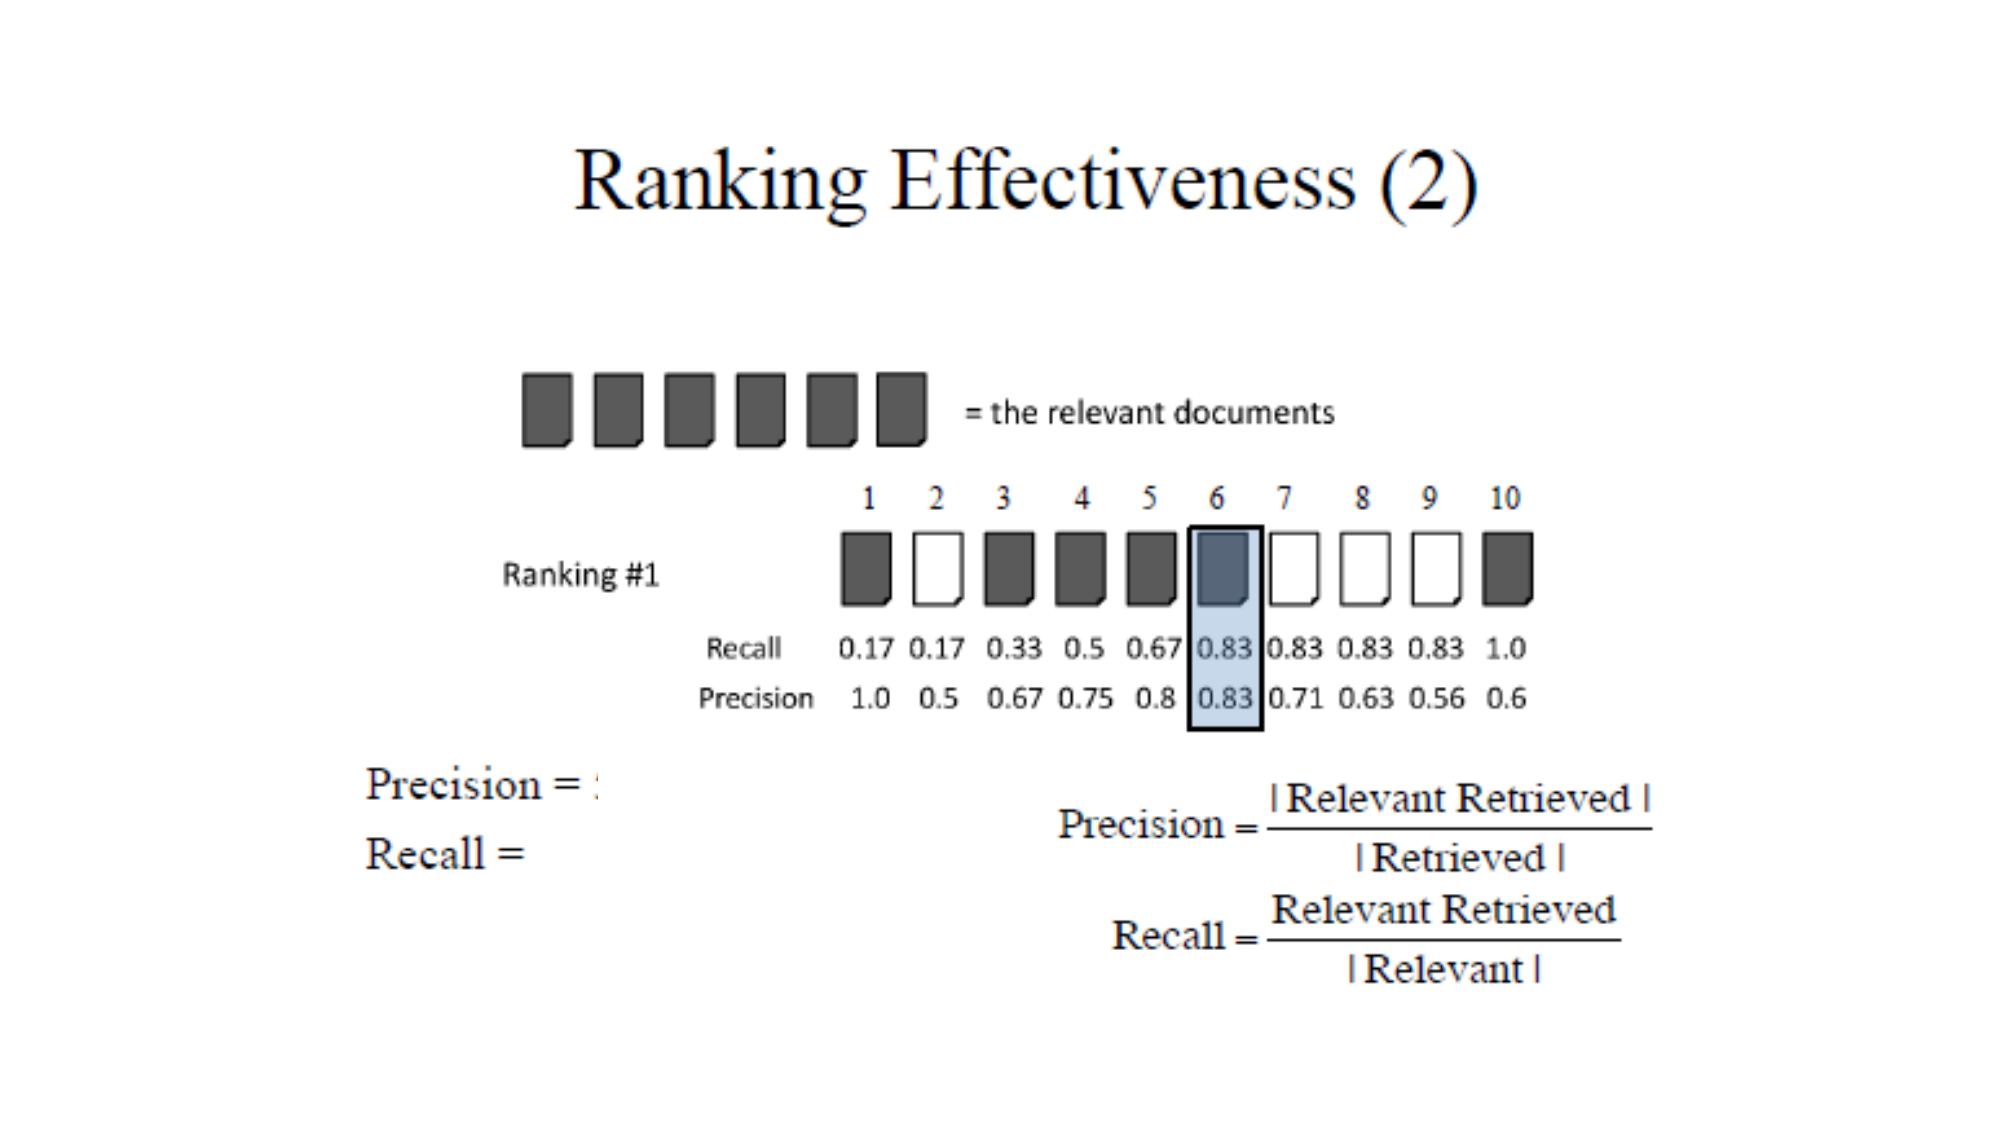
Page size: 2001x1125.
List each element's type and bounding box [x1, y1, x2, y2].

picture [338, 69, 1705, 1025]
text_box [527, 763, 858, 879]
